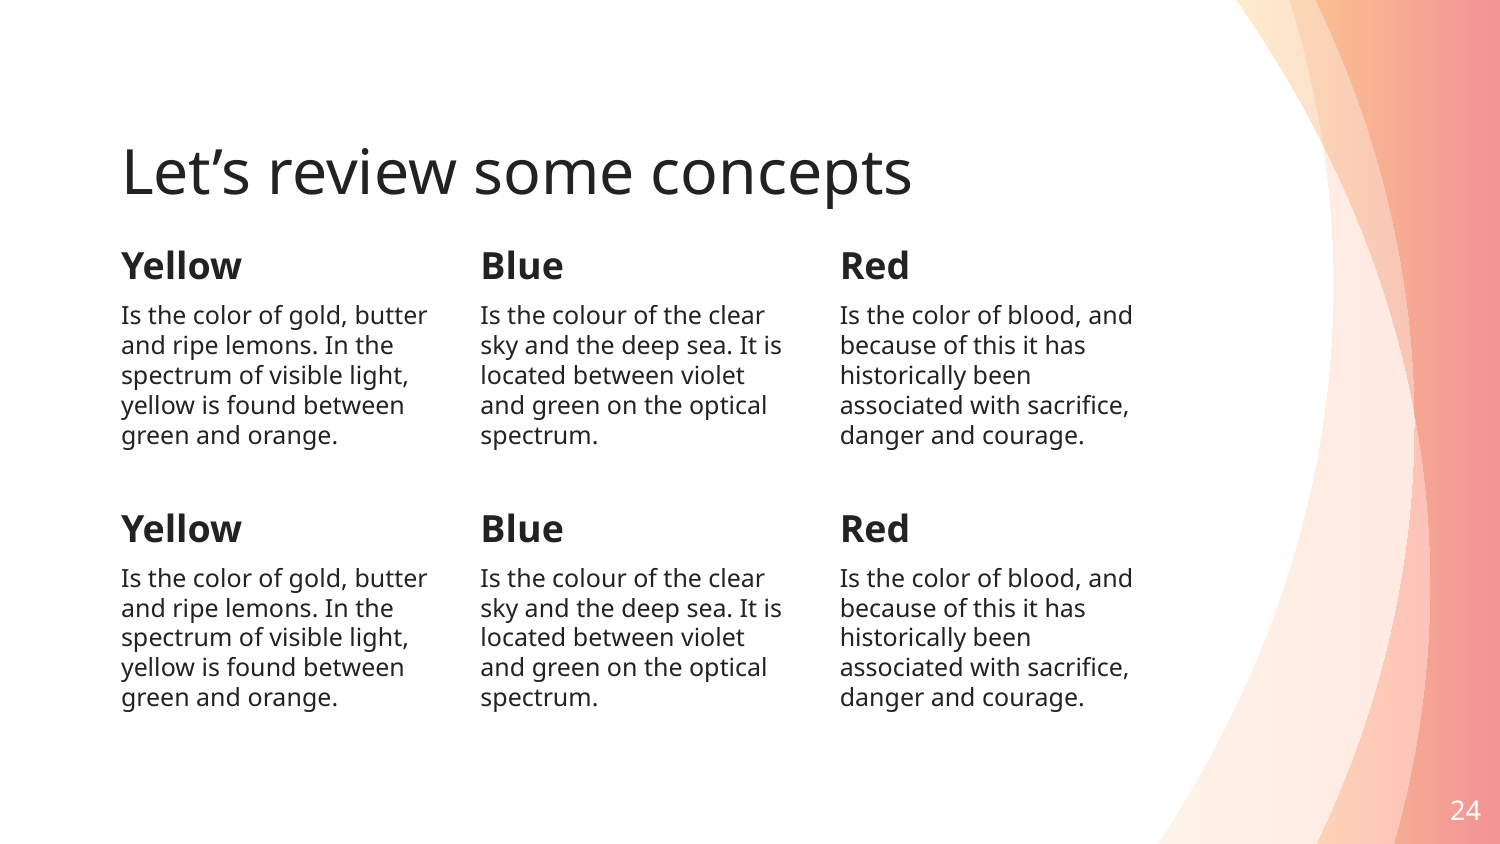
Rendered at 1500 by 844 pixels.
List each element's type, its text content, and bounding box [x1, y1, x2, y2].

list Red Is the color of blood, and because of this it has historically been associated with sacrifice, danger and courage. [839, 242, 1152, 475]
title Let’s review some concepts [121, 84, 1152, 207]
list Red Is the color of blood, and because of this it has historically been associated with sacrifice, danger and courage. [839, 504, 1152, 738]
list Yellow Is the color of gold, butter and ripe lemons. In the spectrum of visible light, yellow is found between green and orange. [121, 504, 434, 738]
list Blue Is the colour of the clear sky and the deep sea. It is located between violet and green on the optical spectrum. [480, 504, 793, 738]
list Blue Is the colour of the clear sky and the deep sea. It is located between violet and green on the optical spectrum. [480, 242, 793, 475]
slide_number ‹#› [1391, 779, 1482, 844]
list Yellow Is the color of gold, butter and ripe lemons. In the spectrum of visible light, yellow is found between green and orange. [121, 242, 434, 475]
